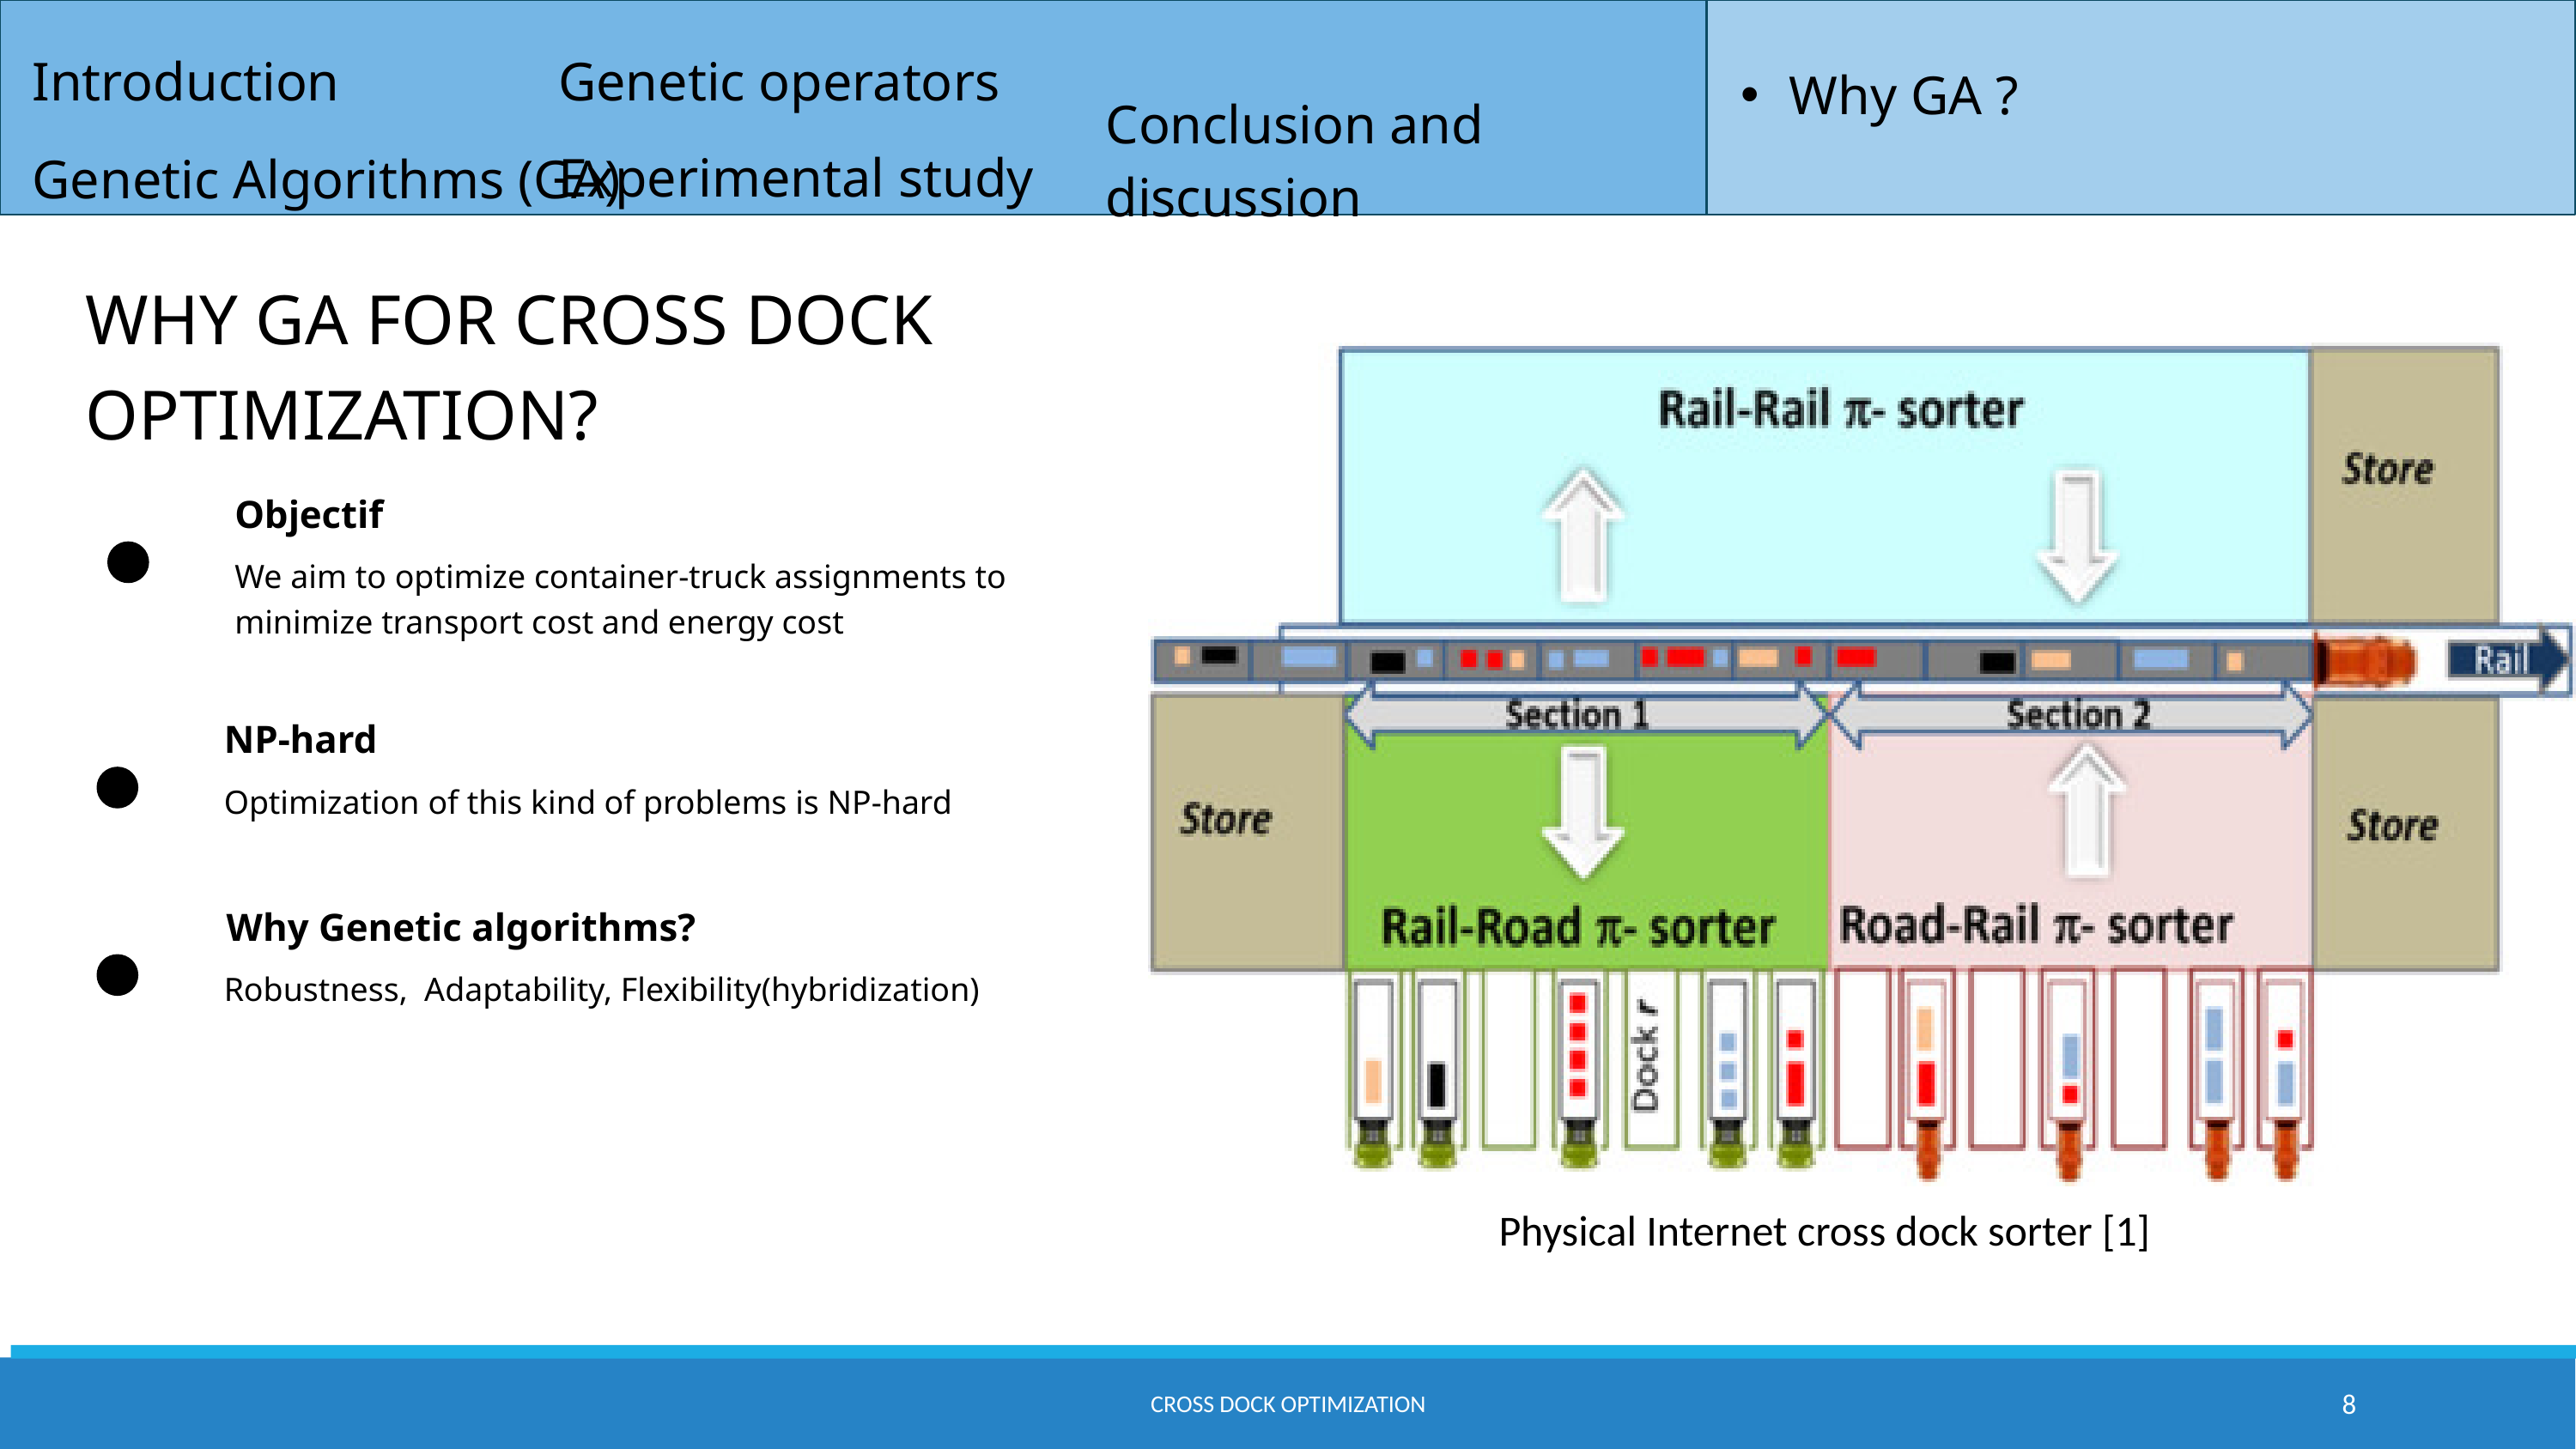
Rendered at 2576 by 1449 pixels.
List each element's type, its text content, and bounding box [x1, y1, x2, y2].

text_box Conclusion and discussion [1105, 80, 1707, 227]
slide_number 8 [2092, 1364, 2369, 1442]
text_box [95, 712, 1024, 818]
text_box Why GA ? [1741, 52, 2342, 126]
text_box WHY GA FOR CROSS DOCK OPTIMIZATION? [85, 263, 1192, 453]
picture [1147, 343, 2576, 1186]
footer Cross dock optimization [779, 1364, 1798, 1442]
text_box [95, 895, 1027, 1005]
text_box Physical Internet cross dock sorter [1] [1212, 1196, 2437, 1261]
text_box Experimental study [558, 134, 1067, 208]
text_box Genetic Algorithms (GA) [32, 134, 644, 209]
text_box Genetic operators [558, 37, 1067, 112]
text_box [106, 488, 1036, 637]
text_box [1708, 0, 2576, 215]
text_box [0, 0, 1708, 215]
text_box Introduction [32, 37, 542, 112]
